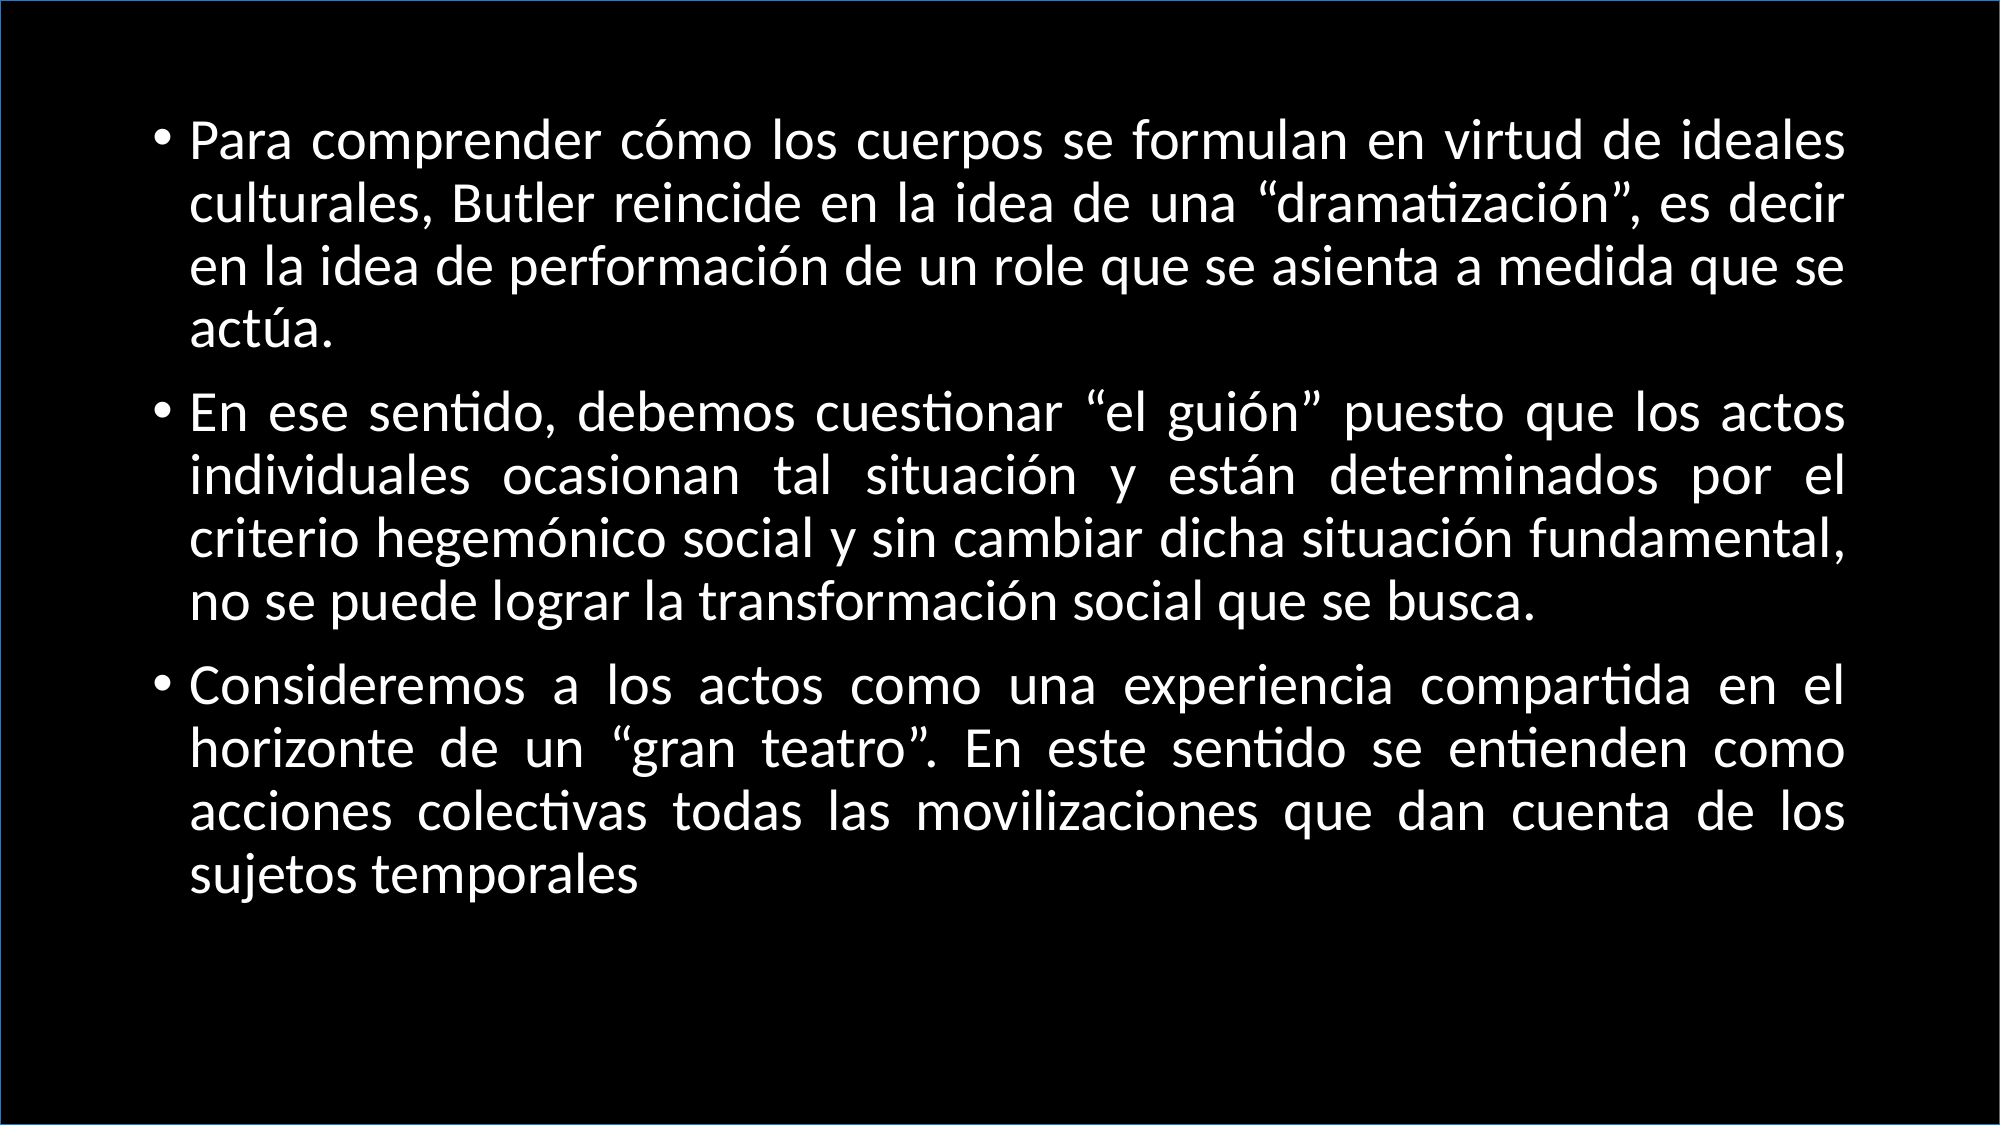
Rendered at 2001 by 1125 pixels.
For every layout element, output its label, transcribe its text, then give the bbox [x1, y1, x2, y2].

list Para comprender cómo los cuerpos se formulan en virtud de ideales culturales, Butler reincide en la idea de una “dramatización”, es decir en la idea de performación de un role que se asienta a medida que se actúa. En ese sentido, debemos cuestionar “el guión” puesto que los actos individuales ocasionan tal situación y están determinados por el criterio hegemónico social y sin cambiar dicha situación fundamental, no se puede lograr la transformación social que se busca. Consideremos a los actos como una experiencia compartida en el horizonte de un “gran teatro”. En este sentido se entienden como acciones colectivas todas las movilizaciones que dan cuenta de los sujetos temporales. [137, 101, 1863, 1014]
text_box [0, 0, 2000, 1125]
